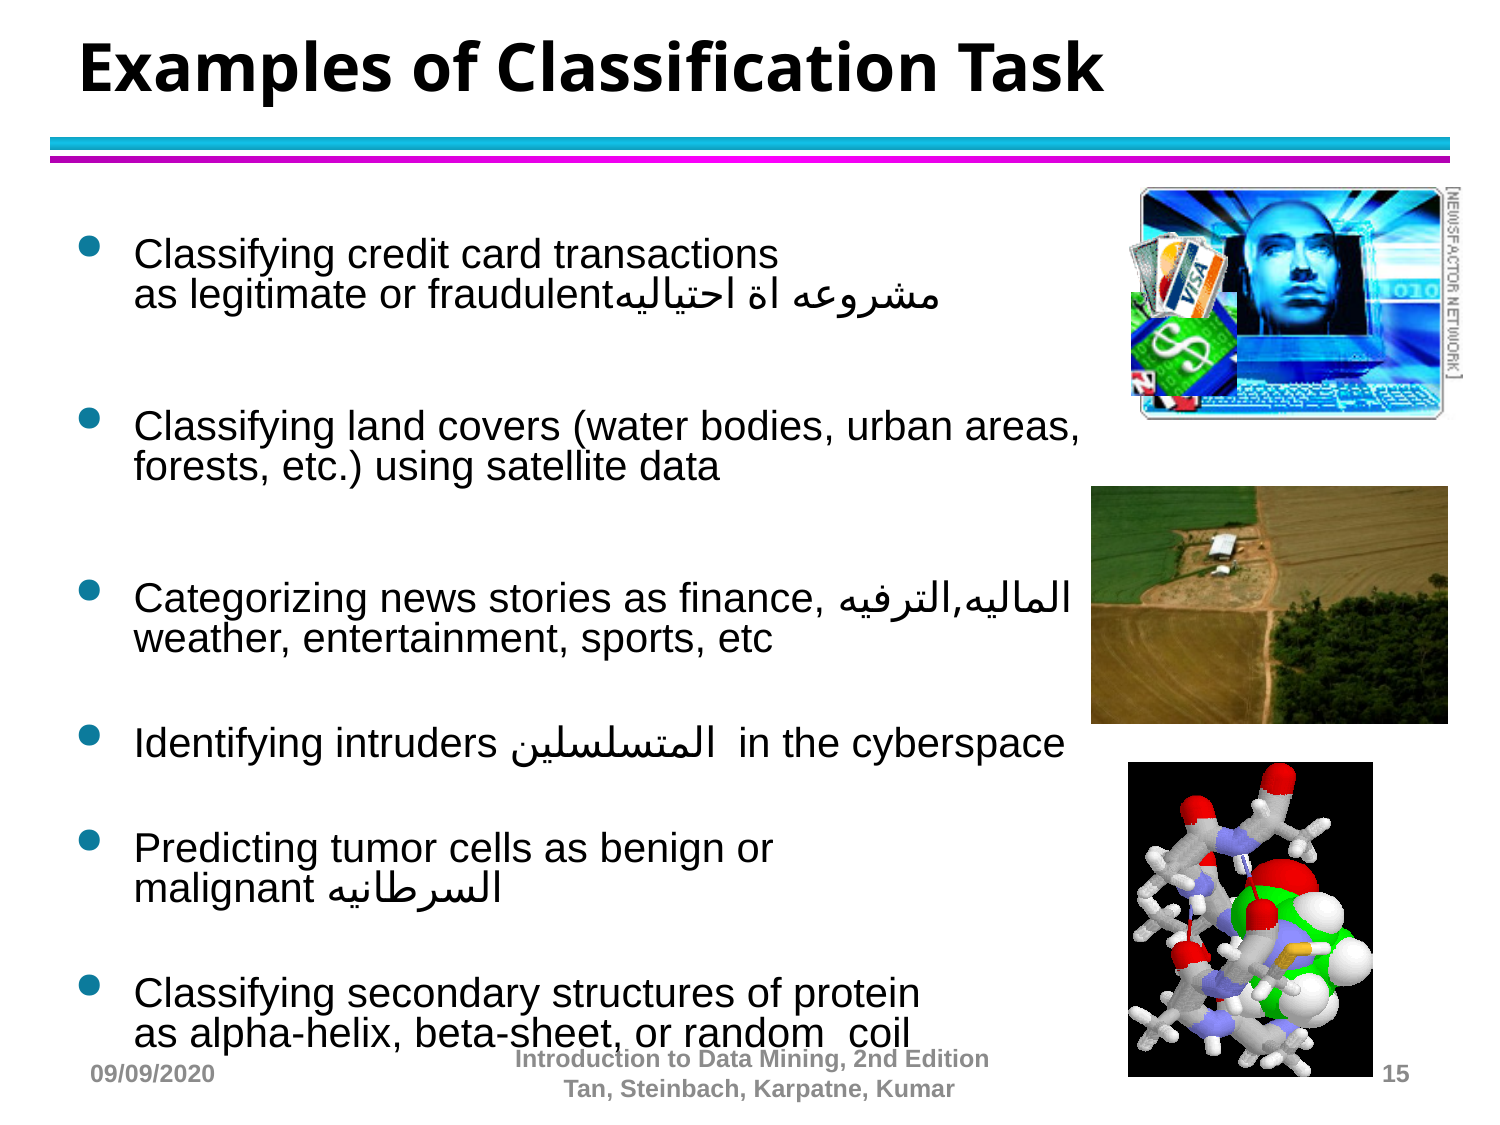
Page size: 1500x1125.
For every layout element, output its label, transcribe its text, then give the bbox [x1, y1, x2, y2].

picture [1090, 485, 1449, 724]
title Examples of Classification Task [62, 24, 1421, 113]
footer Introduction to Data Mining, 2nd Edition Tan, Steinbach, Karpatne, Kumar [500, 1042, 1013, 1103]
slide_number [75, 1042, 425, 1103]
list Classifying credit card transactions as legitimate or fraudulentمشروعه اة احتياليه Classifying land covers (water bodies, urban areas, forests, etc.) using satellite data Categorizing news stories as finance, الماليه,الترفيه weather, entertainment, sports, etc Identifying intruders المتسلسلين in the cyberspace Predicting tumor cells as benign or malignant السرطانيه Classifying secondary structures of protein as alpha-helix, beta-sheet, or random coil [62, 174, 1125, 1063]
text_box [1124, 187, 1463, 421]
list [1128, 762, 1374, 1077]
slide_number 15 [1074, 1042, 1425, 1103]
